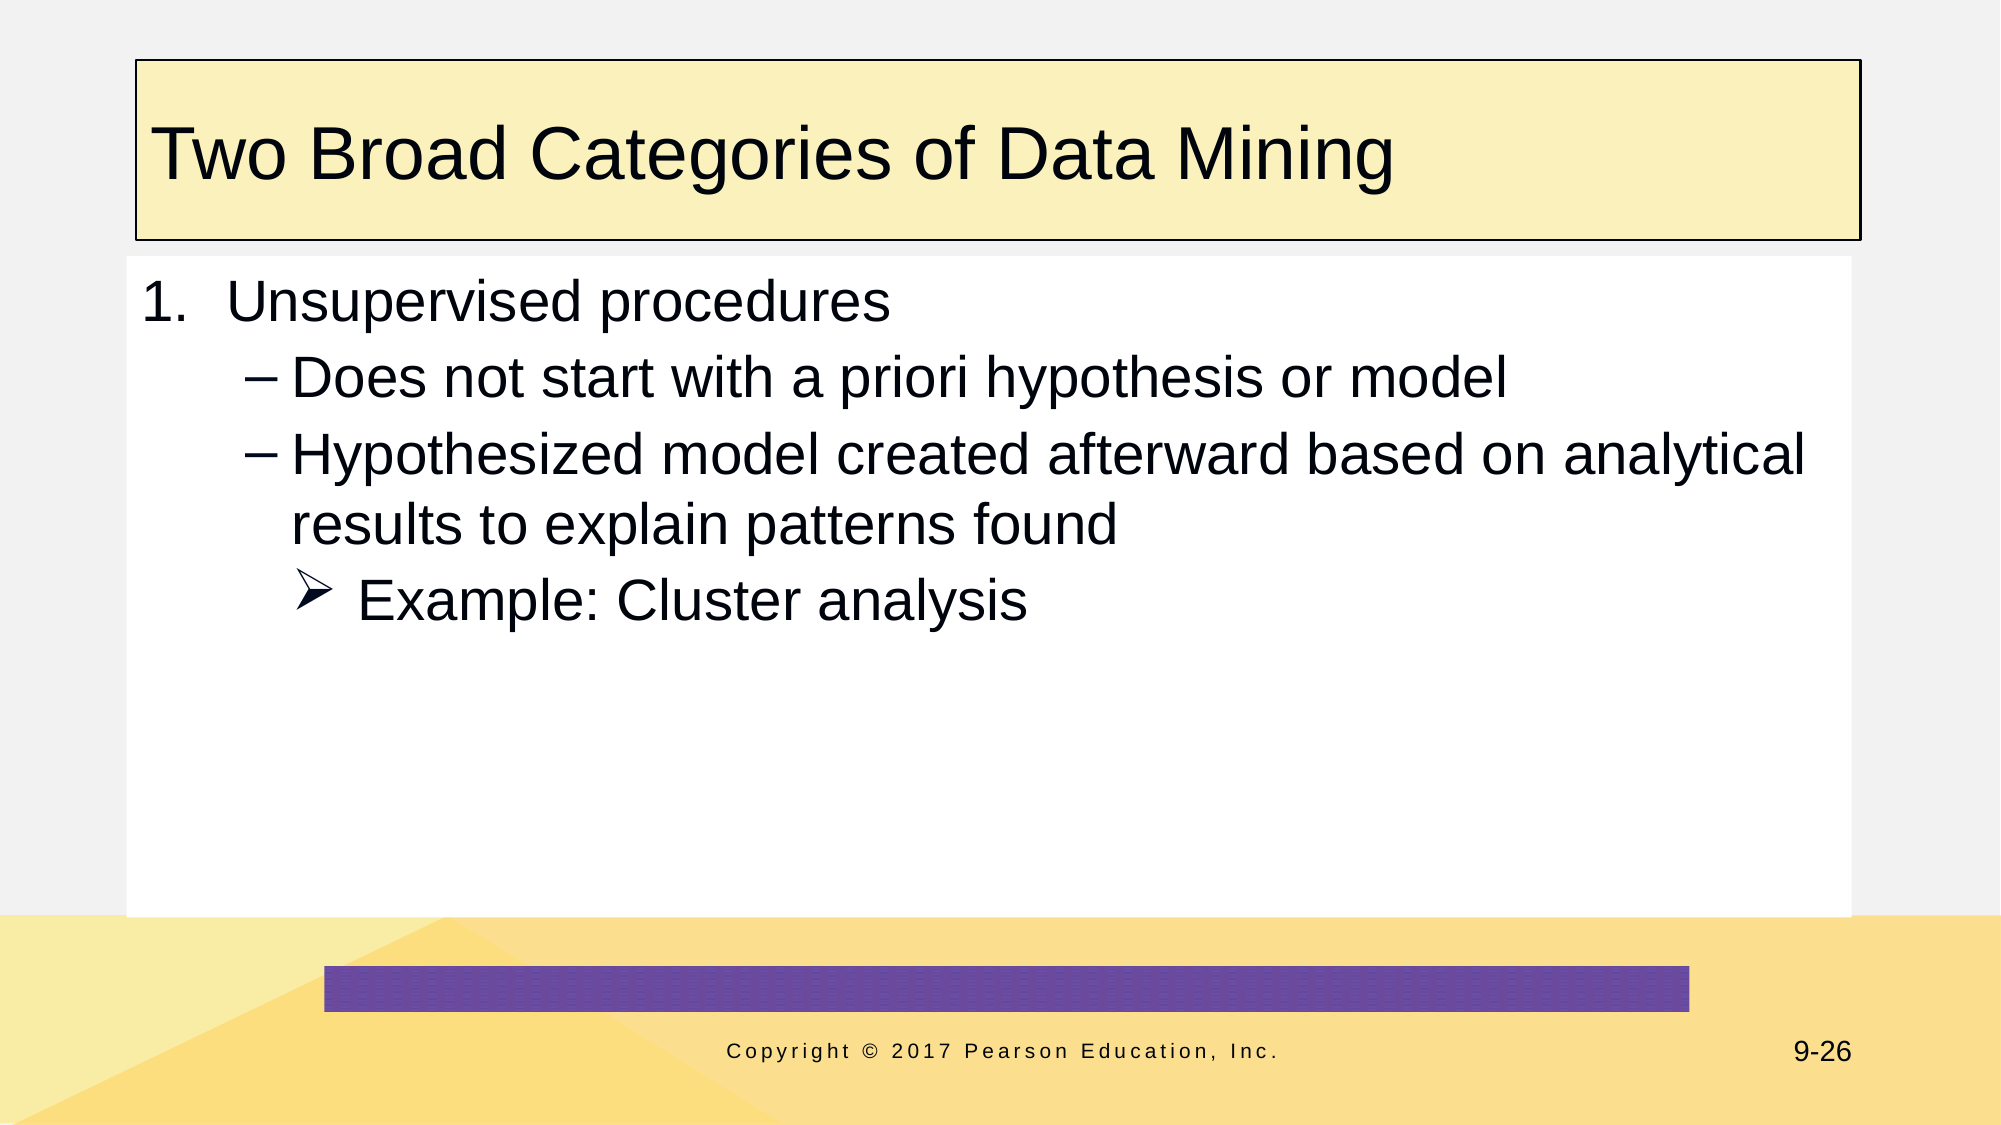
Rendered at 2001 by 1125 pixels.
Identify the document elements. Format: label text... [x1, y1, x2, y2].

title Two Broad Categories of Data Mining [135, 59, 1862, 241]
list Unsupervised procedures Does not start with a priori hypothesis or model Hypothesized model created afterward based on analytical results to explain patterns found Example: Cluster analysis [126, 255, 1852, 918]
footer Copyright © 2017 Pearson Education, Inc. [326, 1025, 1677, 1075]
